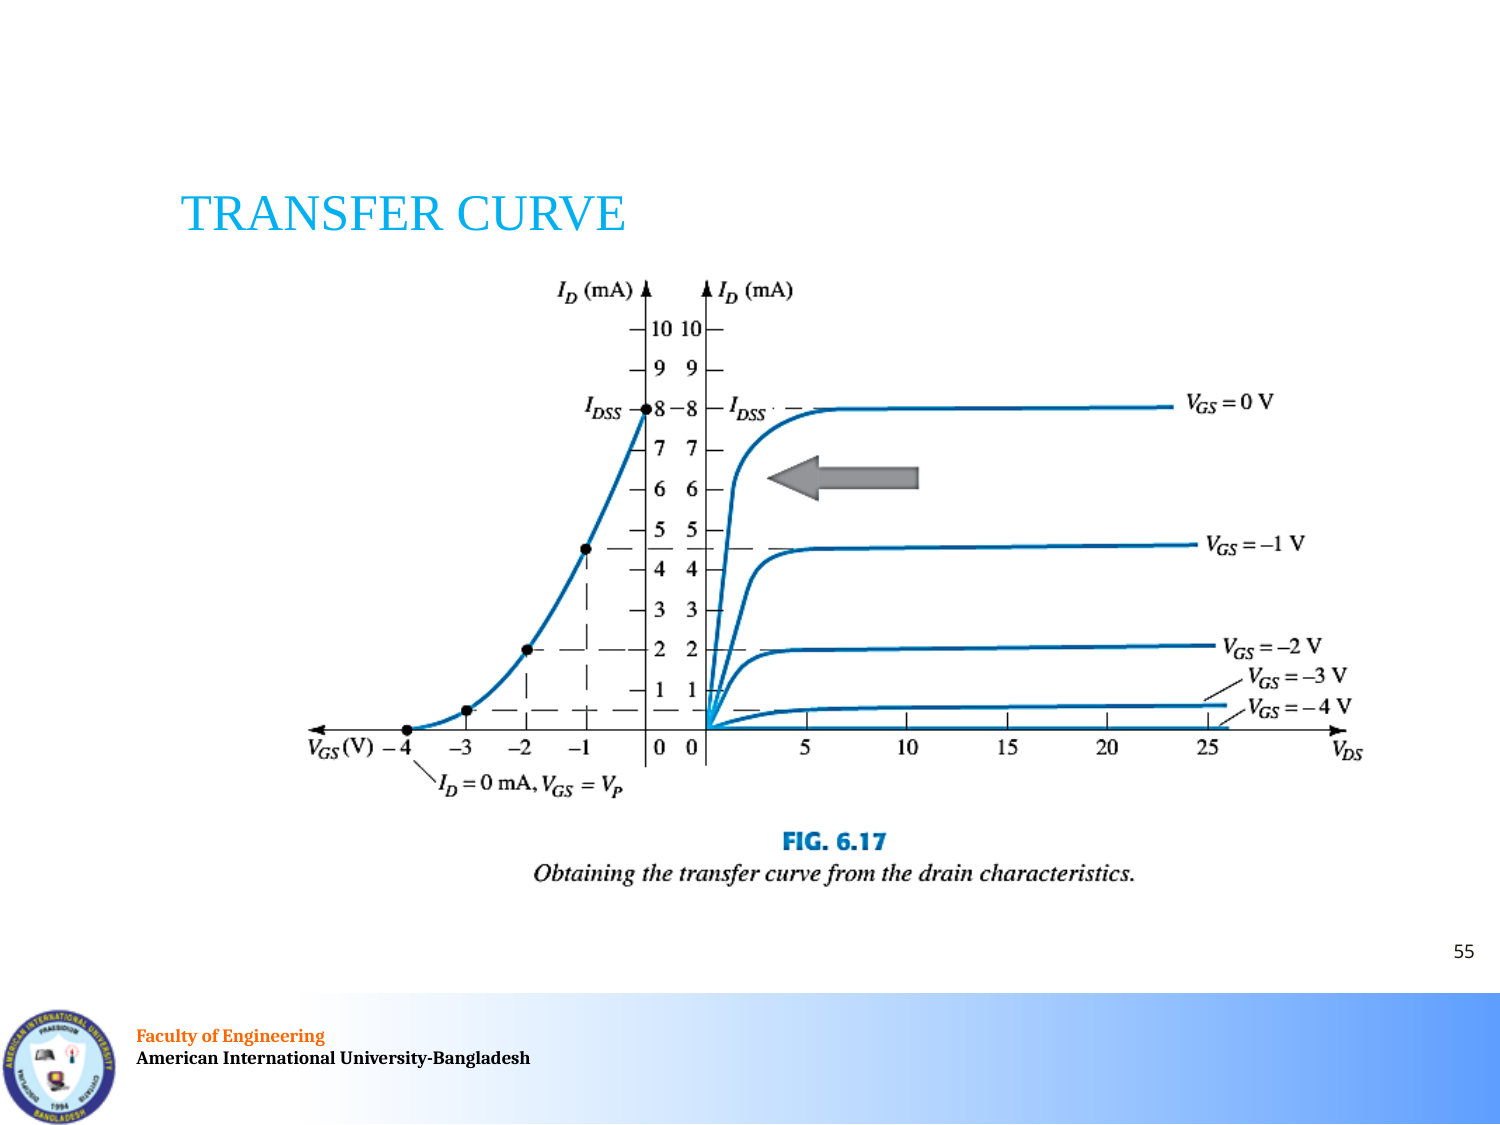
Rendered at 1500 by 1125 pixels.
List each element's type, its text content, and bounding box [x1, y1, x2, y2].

picture [278, 259, 1369, 899]
slide_number 55 [1395, 929, 1491, 975]
picture [0, 1007, 119, 1125]
title TRANSFER CURVE [165, 159, 1385, 260]
